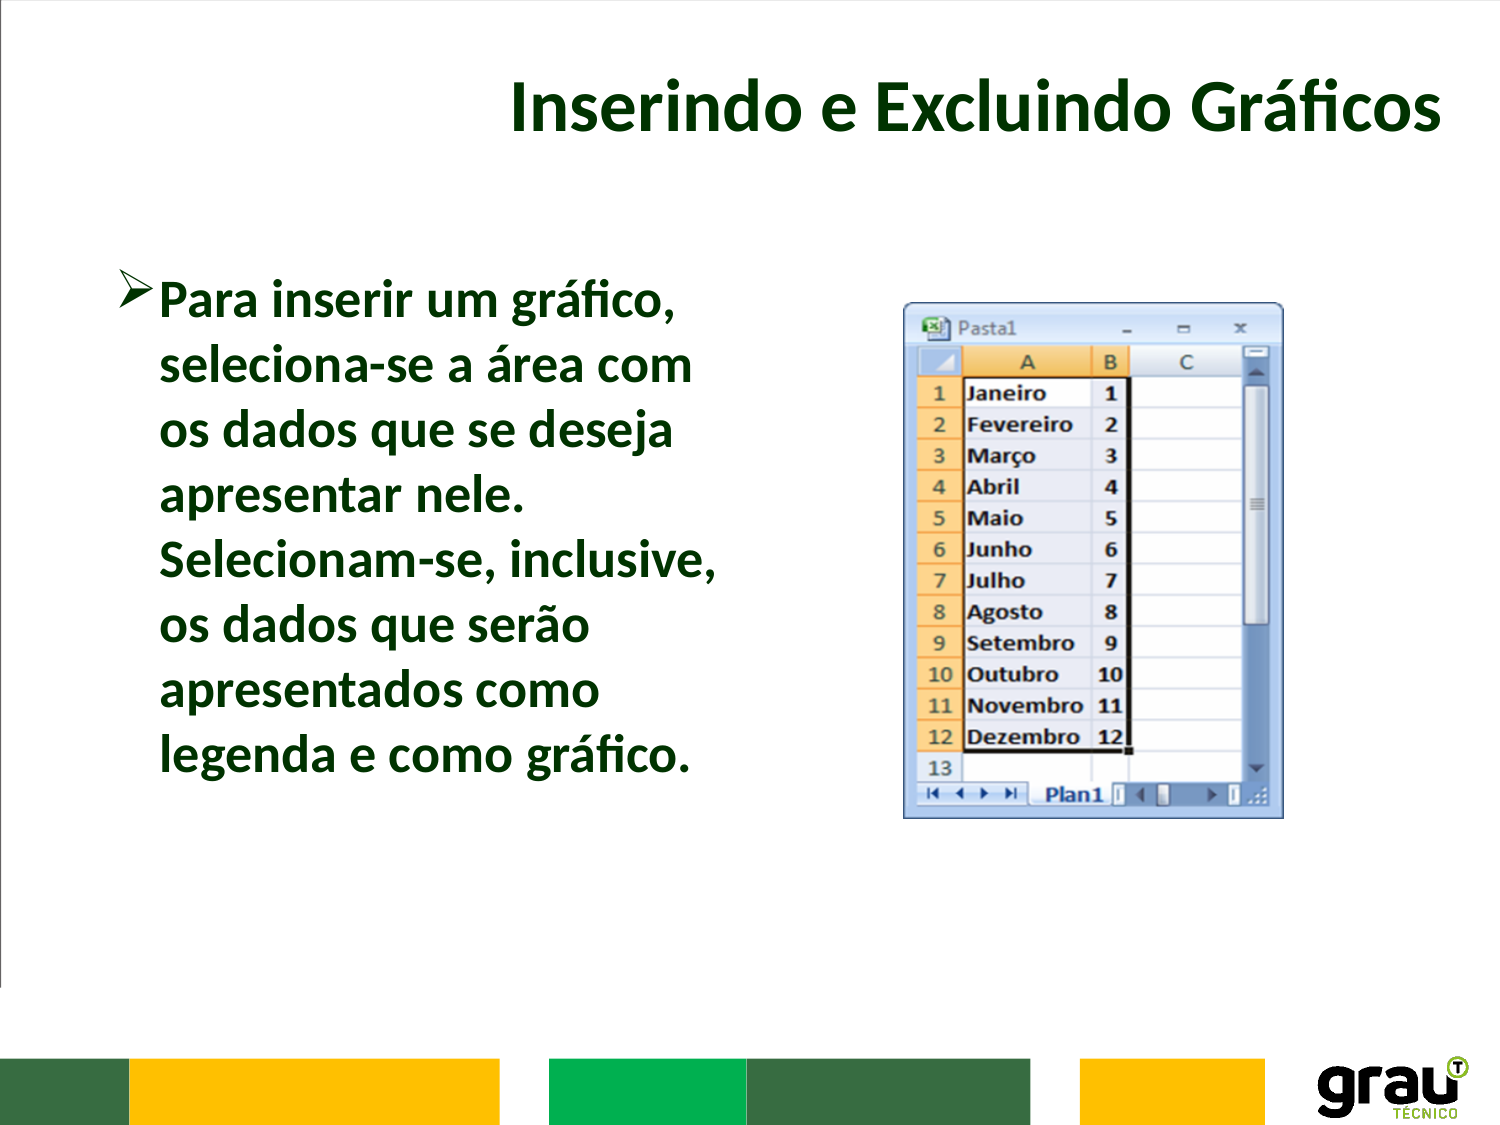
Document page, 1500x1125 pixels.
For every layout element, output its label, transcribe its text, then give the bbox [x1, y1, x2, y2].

picture [0, 0, 1500, 987]
title Inserindo e Excluindo Gráficos [159, 19, 1458, 185]
list Para inserir um gráfico, seleciona-se a área com os dados que se deseja apresentar nele. Selecionam-se, inclusive, os dados que serão apresentados como legenda e como gráfico. [99, 255, 739, 1012]
picture [1316, 1055, 1470, 1121]
